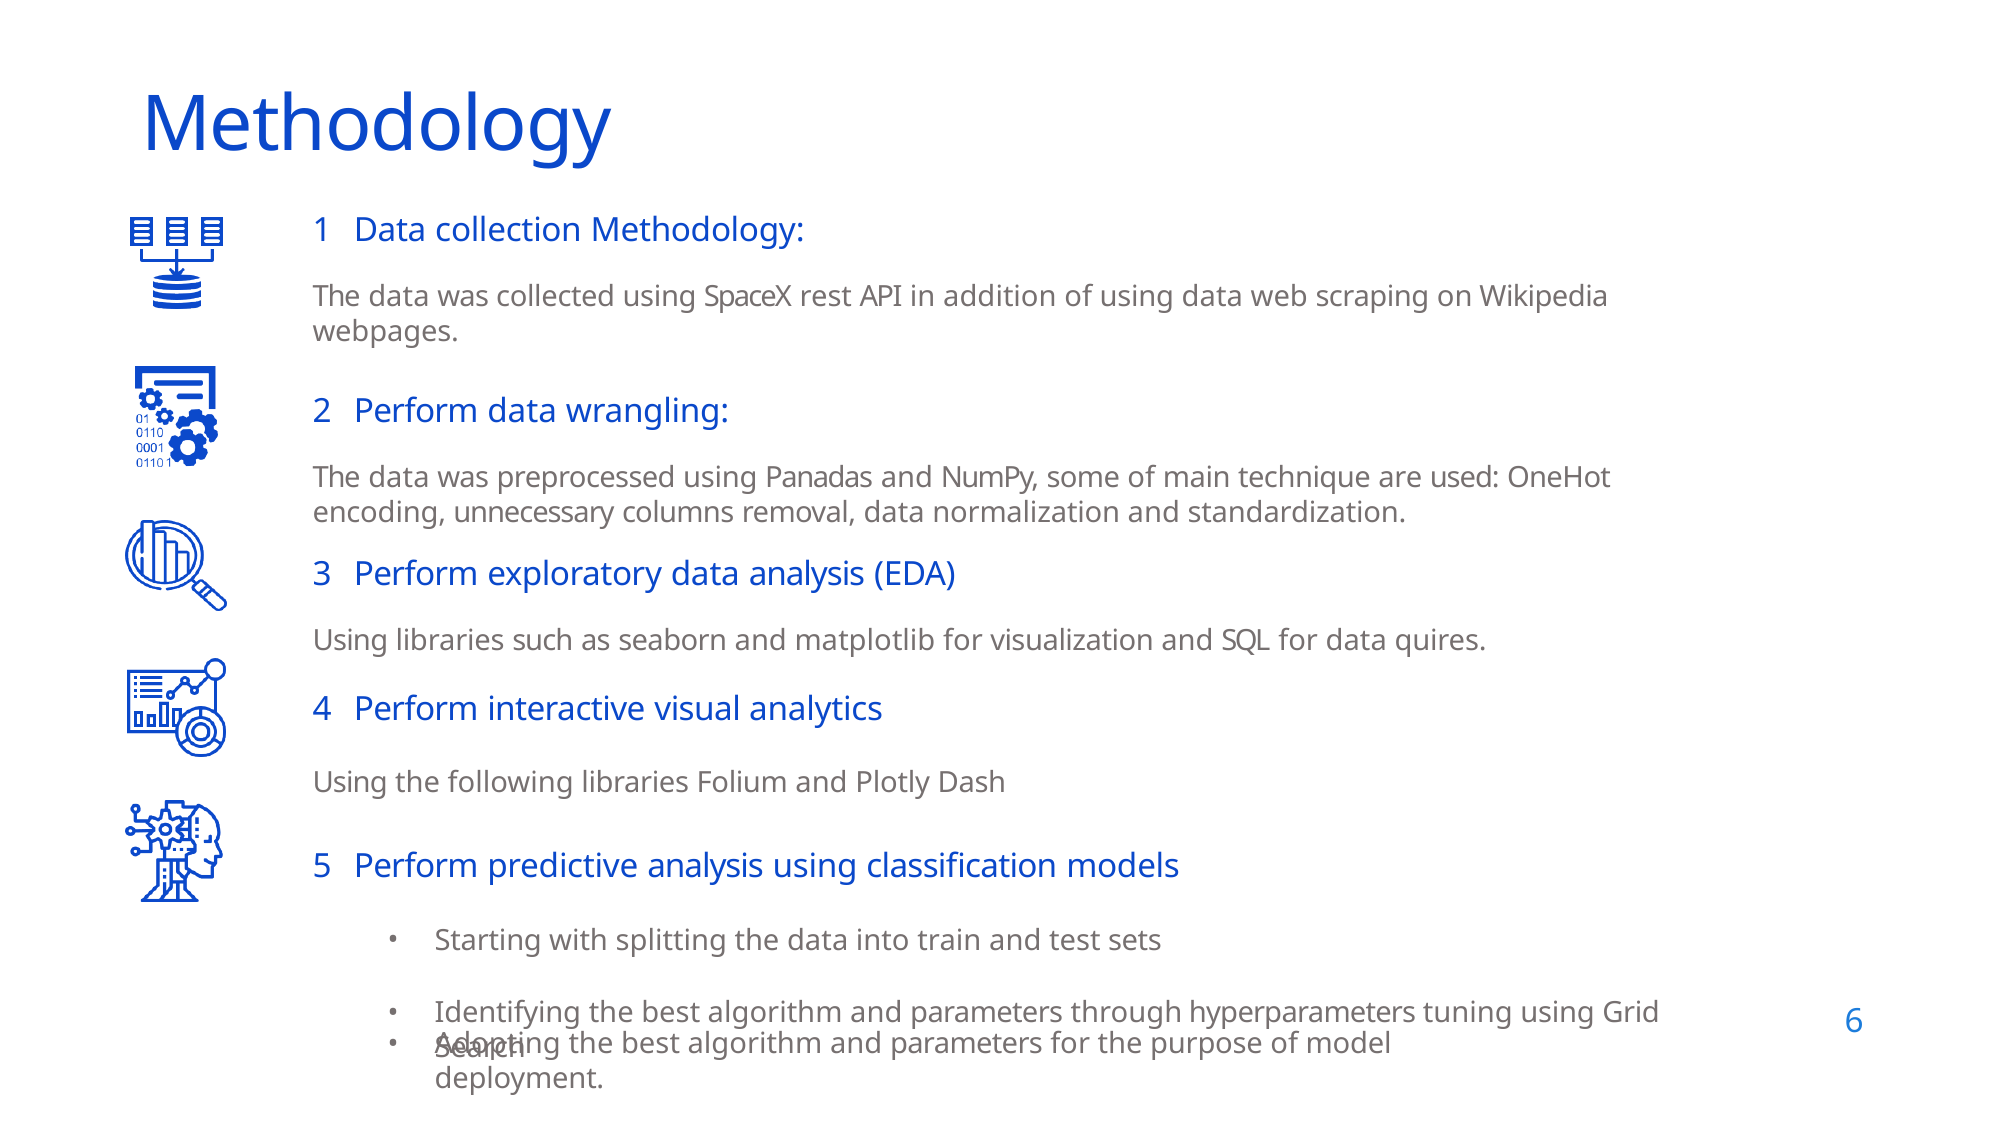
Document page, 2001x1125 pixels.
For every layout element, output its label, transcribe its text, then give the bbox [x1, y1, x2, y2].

picture [134, 365, 218, 468]
picture [127, 658, 226, 757]
text_box Data collection Methodology: The data was collected using SpaceX rest API in addition of using data web scraping on Wikipedia webpages. Perform data wrangling: The data was preprocessed using Panadas and NumPy, some of main technique are used: OneHot encoding, unnecessary columns removal, data normalization and standardization. Perform exploratory data analysis (EDA) Using libraries such as seaborn and matplotlib for visualization and SQL for data quires. Perform interactive visual analytics Using the following libraries Folium and Plotly Dash Perform predictive analysis using classification models Starting with splitting the data into train and test sets Identifying the best algorithm and parameters through hyperparameters tuning using Grid Search [310, 206, 1680, 1064]
text_box Adopting the best algorithm and parameters for the purpose of model deployment. [385, 1022, 1476, 1095]
picture [125, 800, 223, 902]
picture [125, 520, 227, 611]
title Methodology [139, 71, 1861, 262]
text_box 6 [1842, 997, 1867, 1040]
picture [130, 216, 223, 309]
